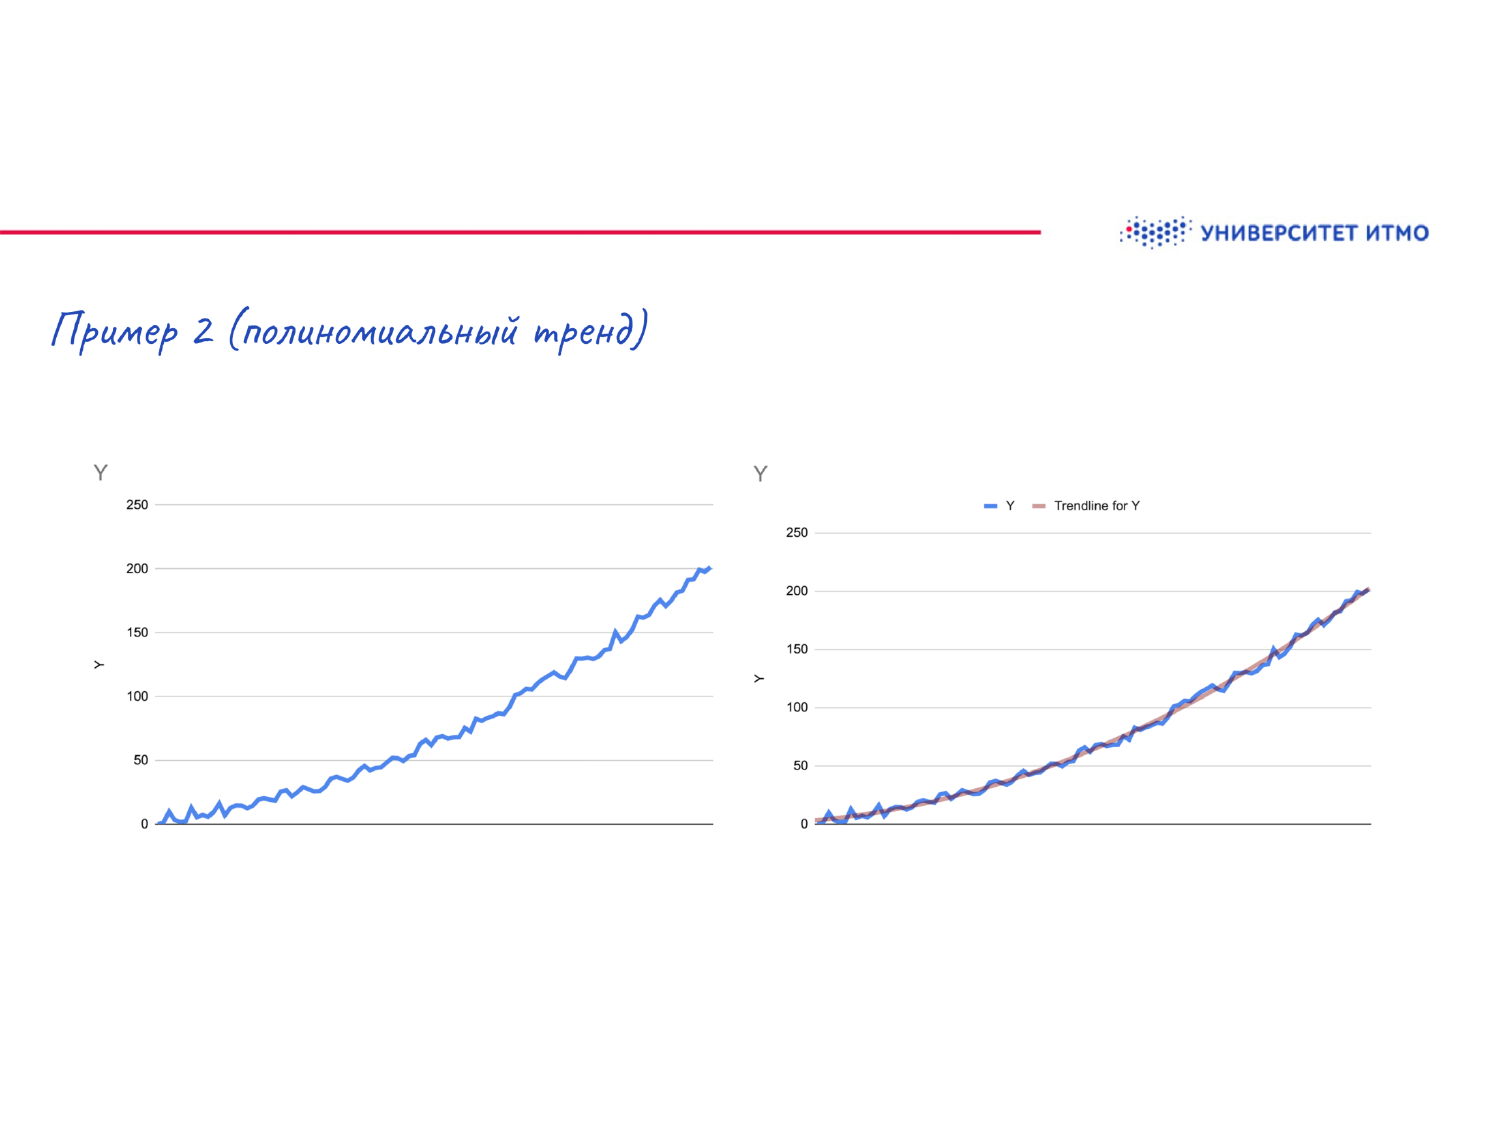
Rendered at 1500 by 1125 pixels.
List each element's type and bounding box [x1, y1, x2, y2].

picture [0, 140, 1500, 985]
